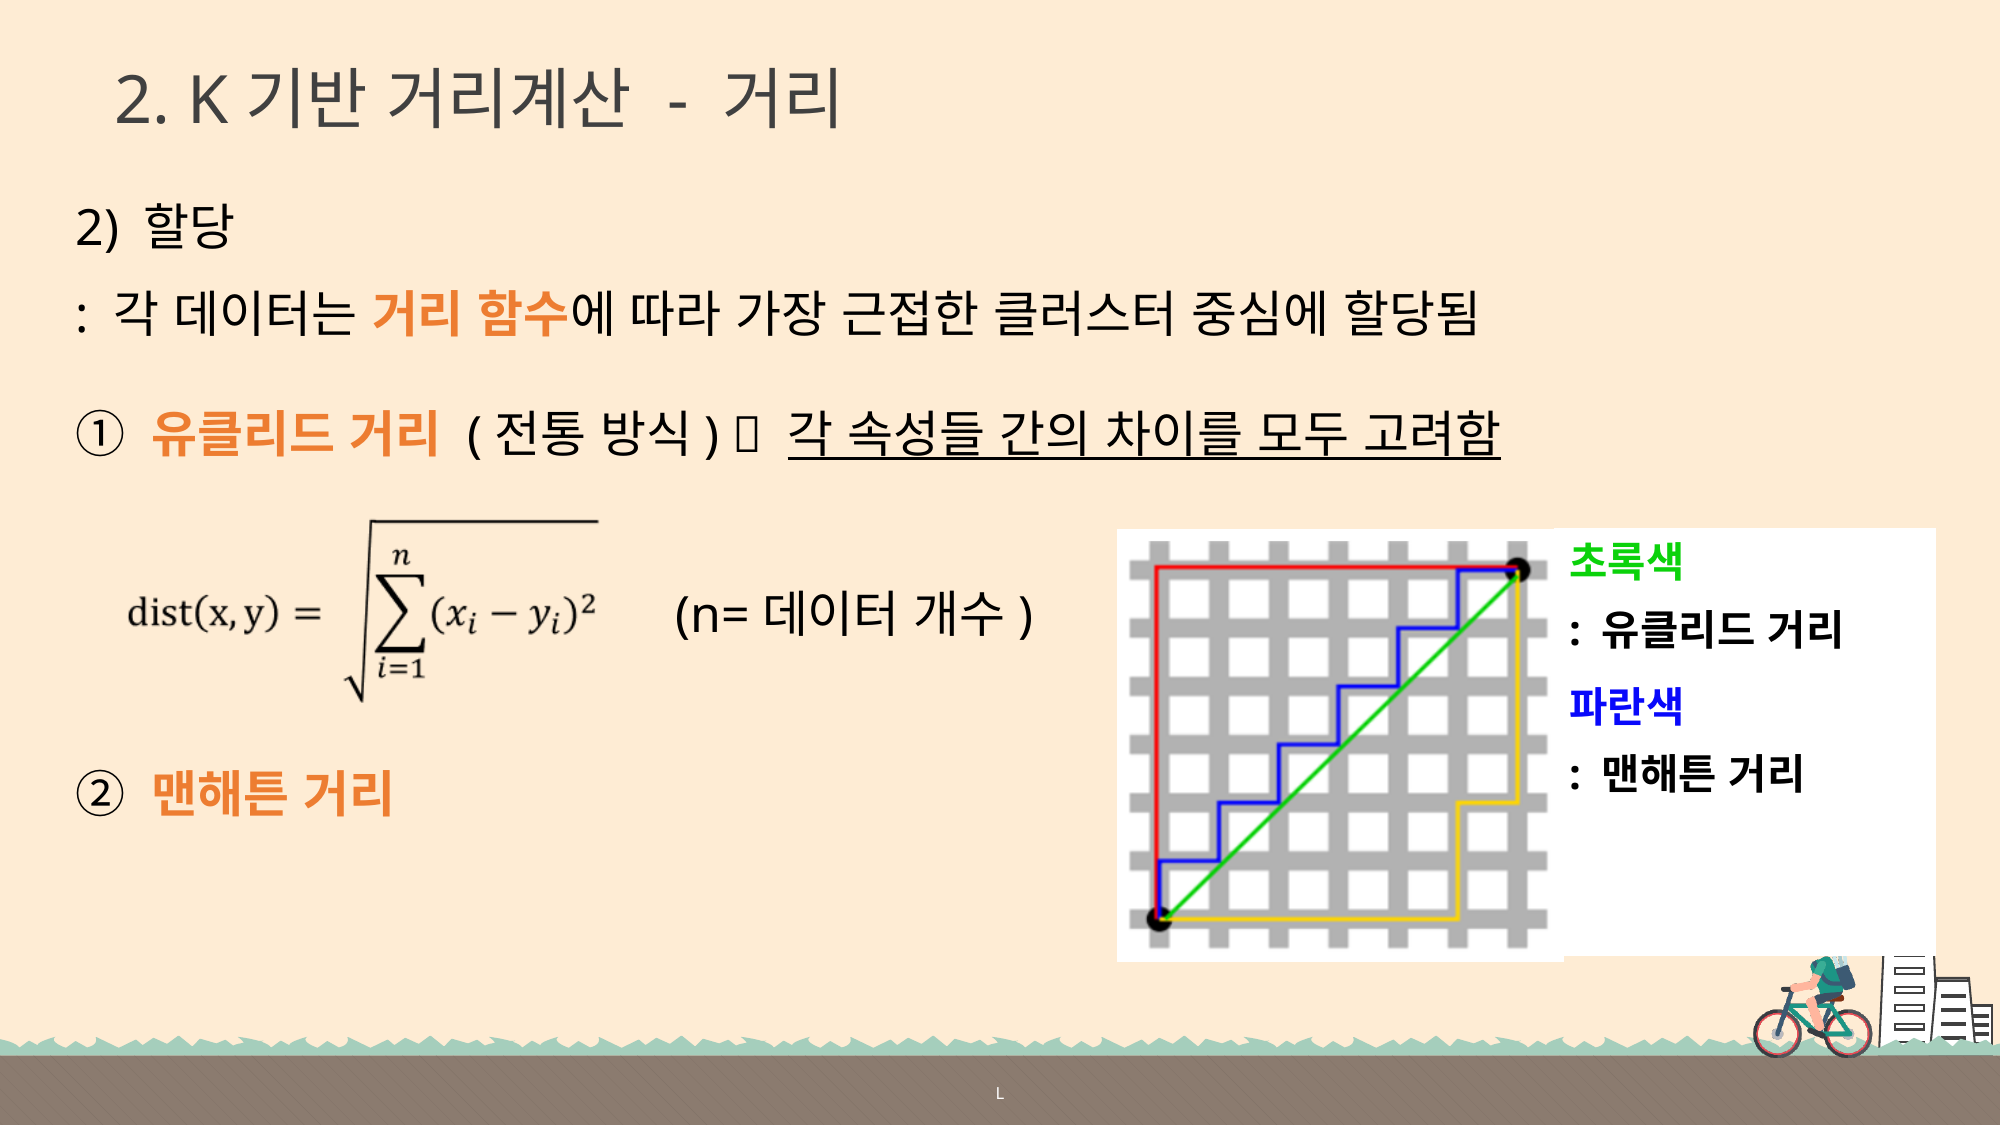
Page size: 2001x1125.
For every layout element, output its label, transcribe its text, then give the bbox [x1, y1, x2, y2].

picture [1117, 529, 1564, 962]
text_box 2. K기반 거리계산 - 거리 [99, 49, 861, 144]
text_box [0, 827, 2000, 1125]
text_box 초록색 : 유클리드 거리 파란색 : 맨해튼 거리 [1554, 528, 1936, 827]
picture [99, 497, 625, 718]
